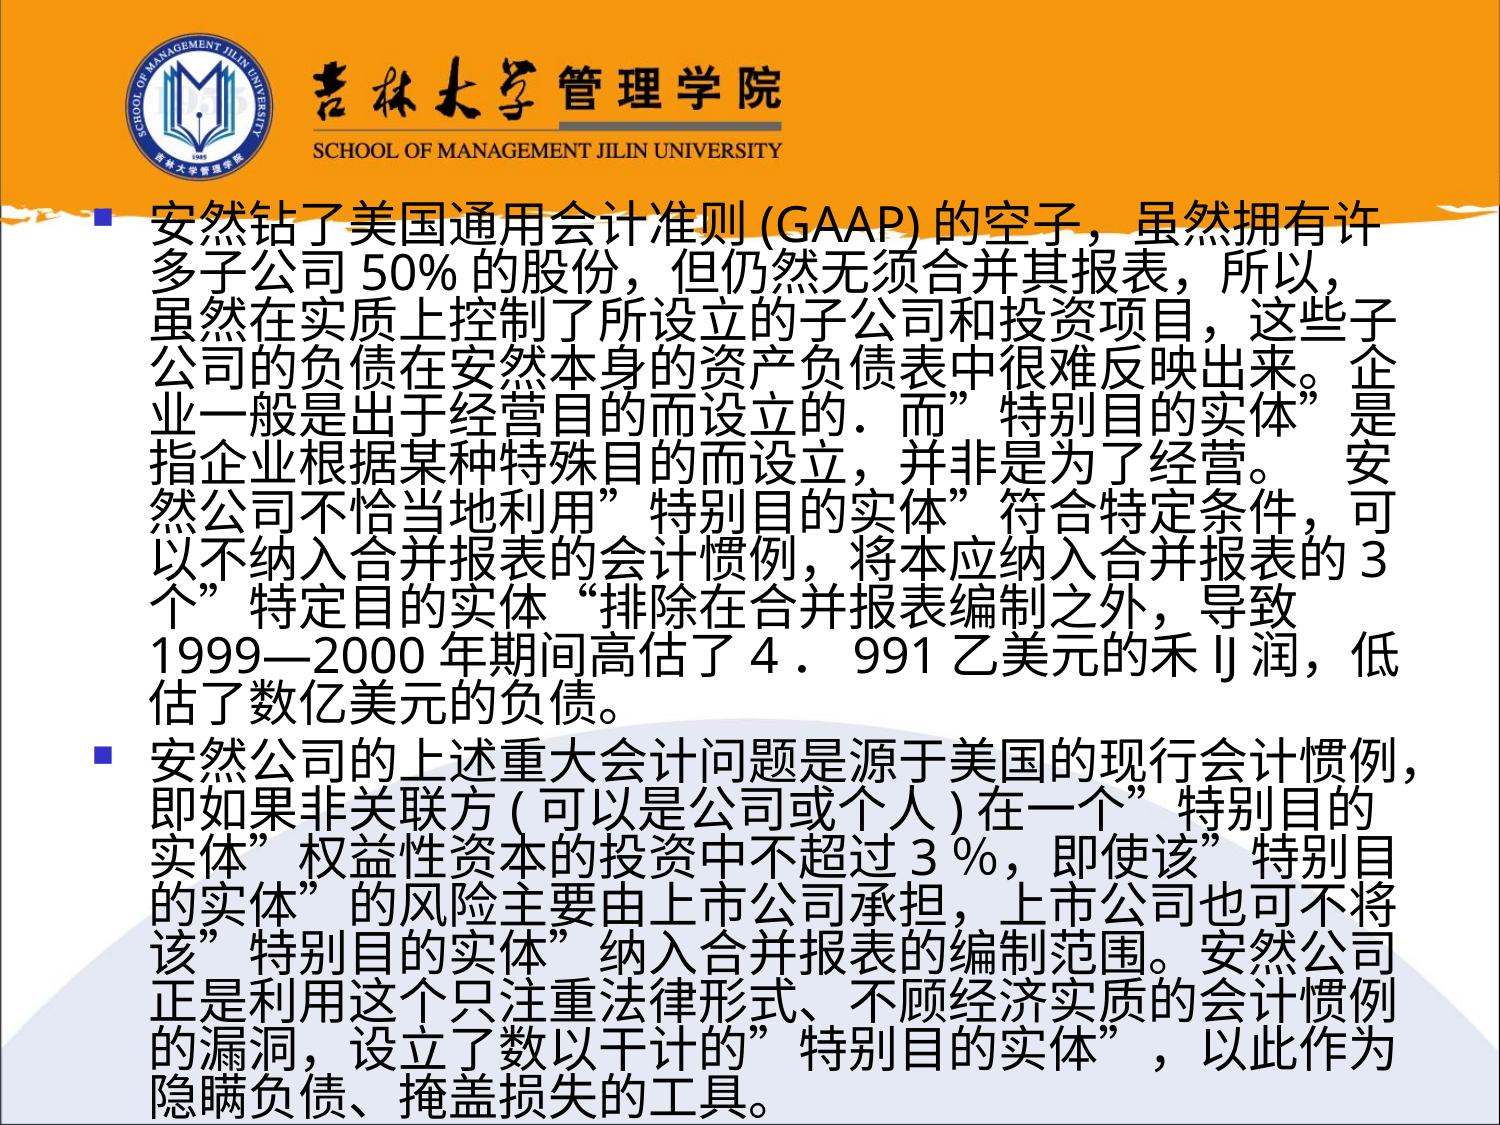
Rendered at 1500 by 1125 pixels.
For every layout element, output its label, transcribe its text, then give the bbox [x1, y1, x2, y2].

list 安然钻了美国通用会计准则(GAAP)的空子，虽然拥有许多子公司50%的股份，但仍然无须合并其报表，所以，虽然在实质上控制了所设立的子公司和投资项目，这些子公司的负债在安然本身的资产负债表中很难反映出来。企业一般是出于经营目的而设立的．而”特别目的实体”是指企业根据某种特殊目的而设立，并非是为了经营。 安然公司不恰当地利用”特别目的实体”符合特定条件，可以不纳入合并报表的会计惯例，将本应纳入合并报表的3个”特定目的实体“排除在合并报表编制之外，导致1999—2000年期间高估了4．991乙美元的禾lJ润，低估了数亿美元的负债。 安然公司的上述重大会计问题是源于美国的现行会计惯例，即如果非关联方(可以是公司或个人)在一个”特别目的实体”权益性资本的投资中不超过3％，即使该”特别目的实体”的风险主要由上市公司承担，上市公司也可不将该”特别目的实体”纳入合并报表的编制范围。安然公司正是利用这个只注重法律形式、不顾经济实质的会计惯例的漏洞，设立了数以干计的”特别目的实体”，以此作为隐瞒负债、掩盖损失的工具。 [76, 196, 1432, 1101]
picture [0, 0, 1500, 1125]
